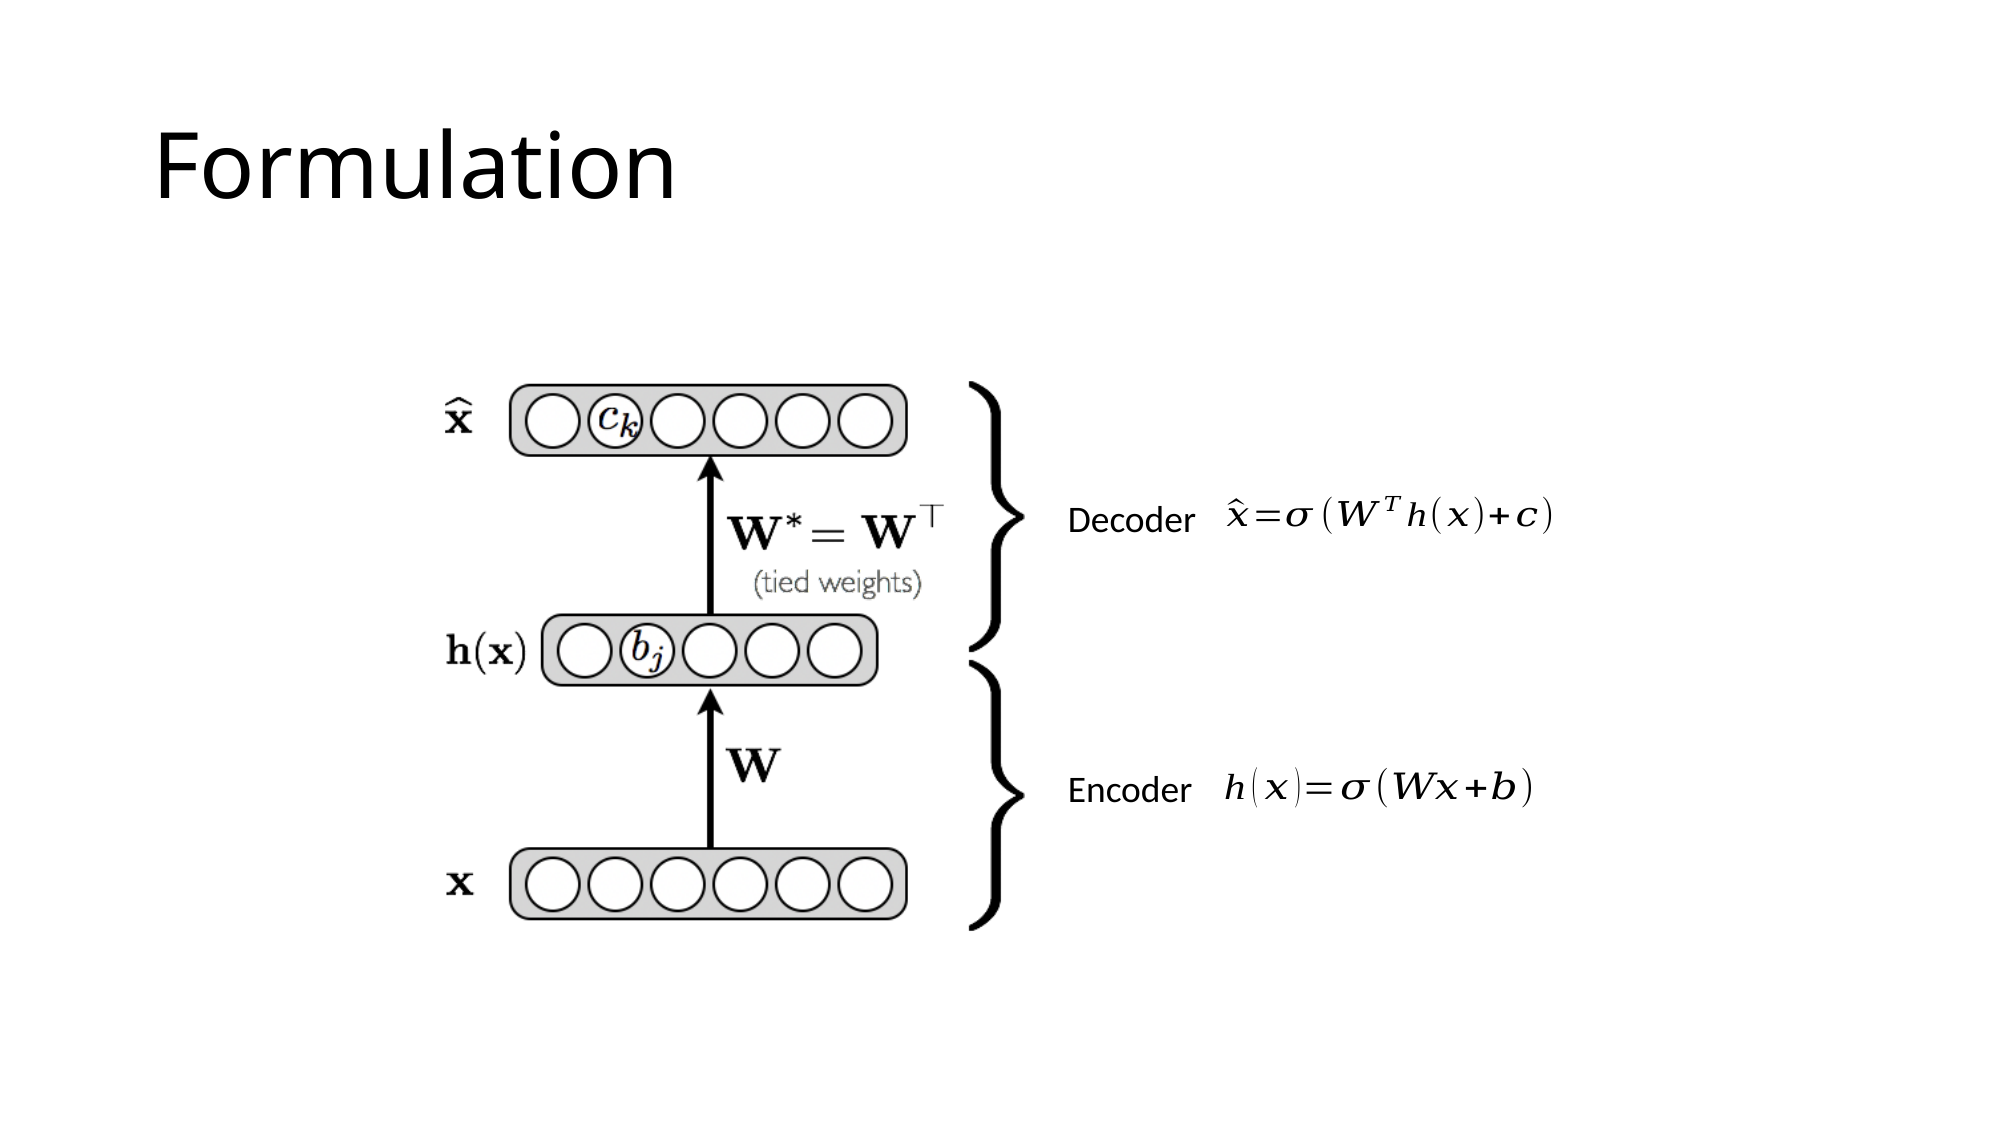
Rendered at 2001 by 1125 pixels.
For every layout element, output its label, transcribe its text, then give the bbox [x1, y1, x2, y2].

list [436, 380, 1024, 935]
title Formulation [137, 59, 1863, 278]
text_box Decoder [1053, 487, 1350, 548]
text_box Encoder [1053, 757, 1350, 818]
